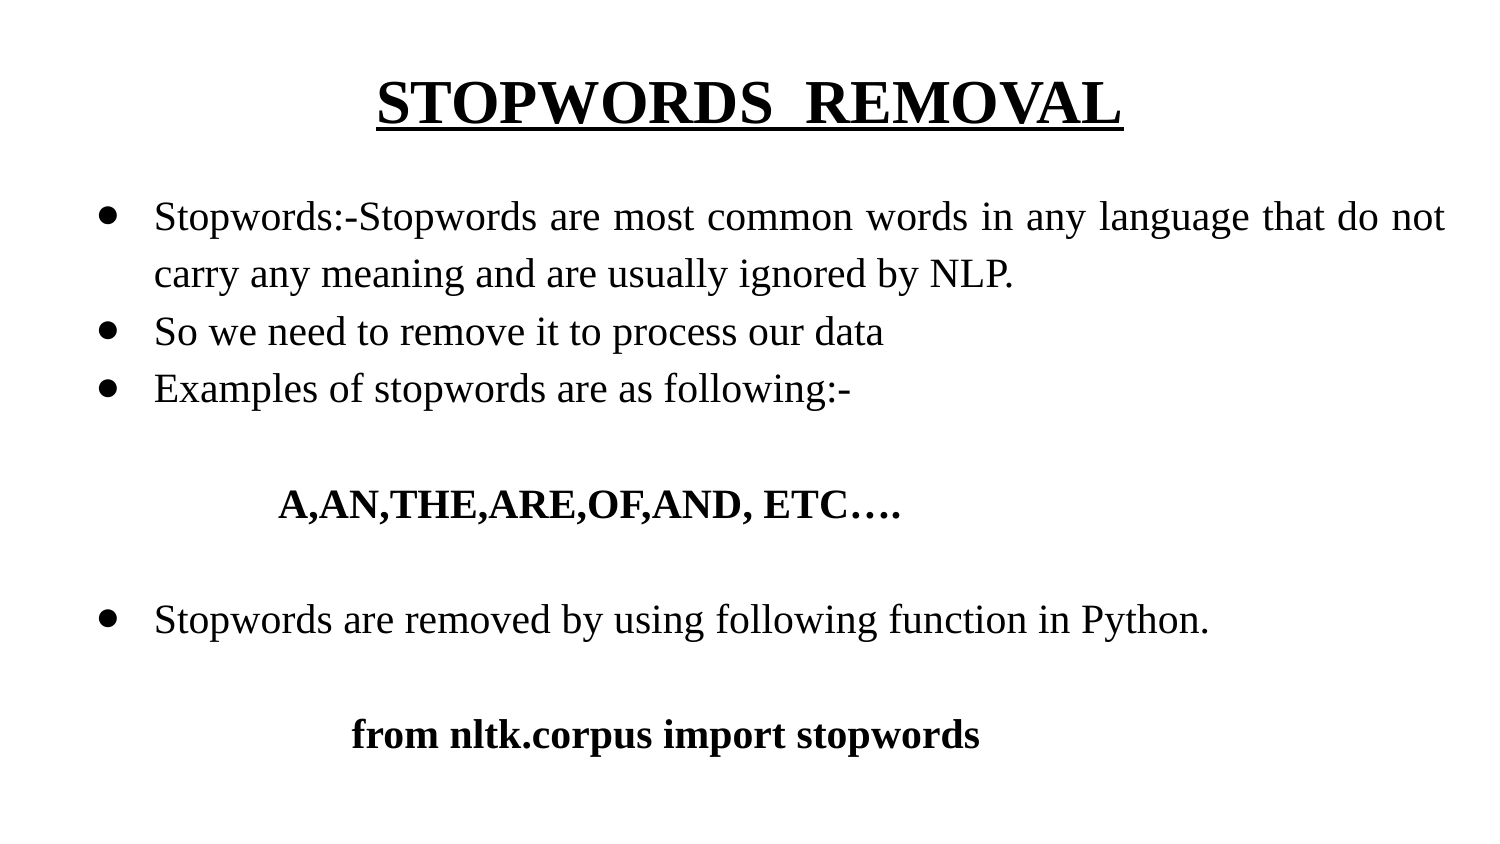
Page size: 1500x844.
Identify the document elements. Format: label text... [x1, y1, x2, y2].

title Stopwords:-Stopwords are most common words in any language that do not carry any meaning and are usually ignored by NLP. So we need to remove it to process our data Examples of stopwords are as following:- A,AN,THE,ARE,OF,AND, ETC…. Stopwords are removed by using following function in Python. from nltk.corpus import stopwords [63, 166, 1462, 830]
text_box STOPWORDS REMOVAL [145, 46, 1355, 143]
